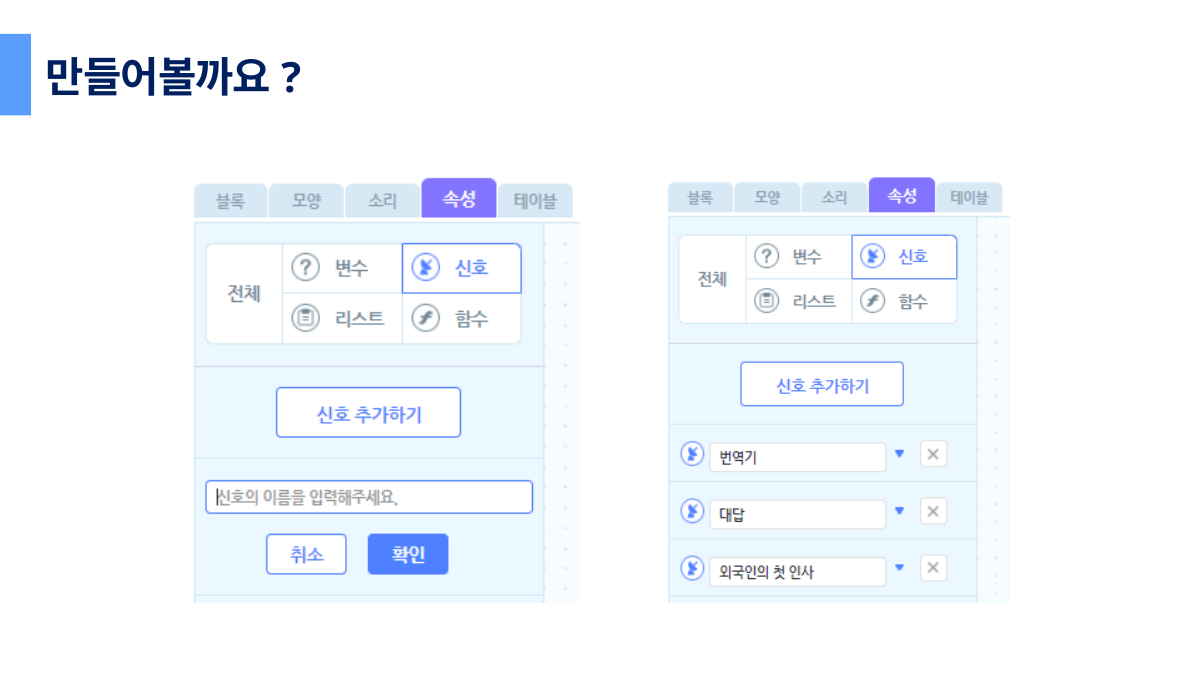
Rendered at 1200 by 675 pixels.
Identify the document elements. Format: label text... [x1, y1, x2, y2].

text_box [0, 33, 32, 116]
picture [190, 174, 580, 603]
text_box 만들어볼까요? [32, 43, 712, 109]
picture [657, 175, 1010, 603]
